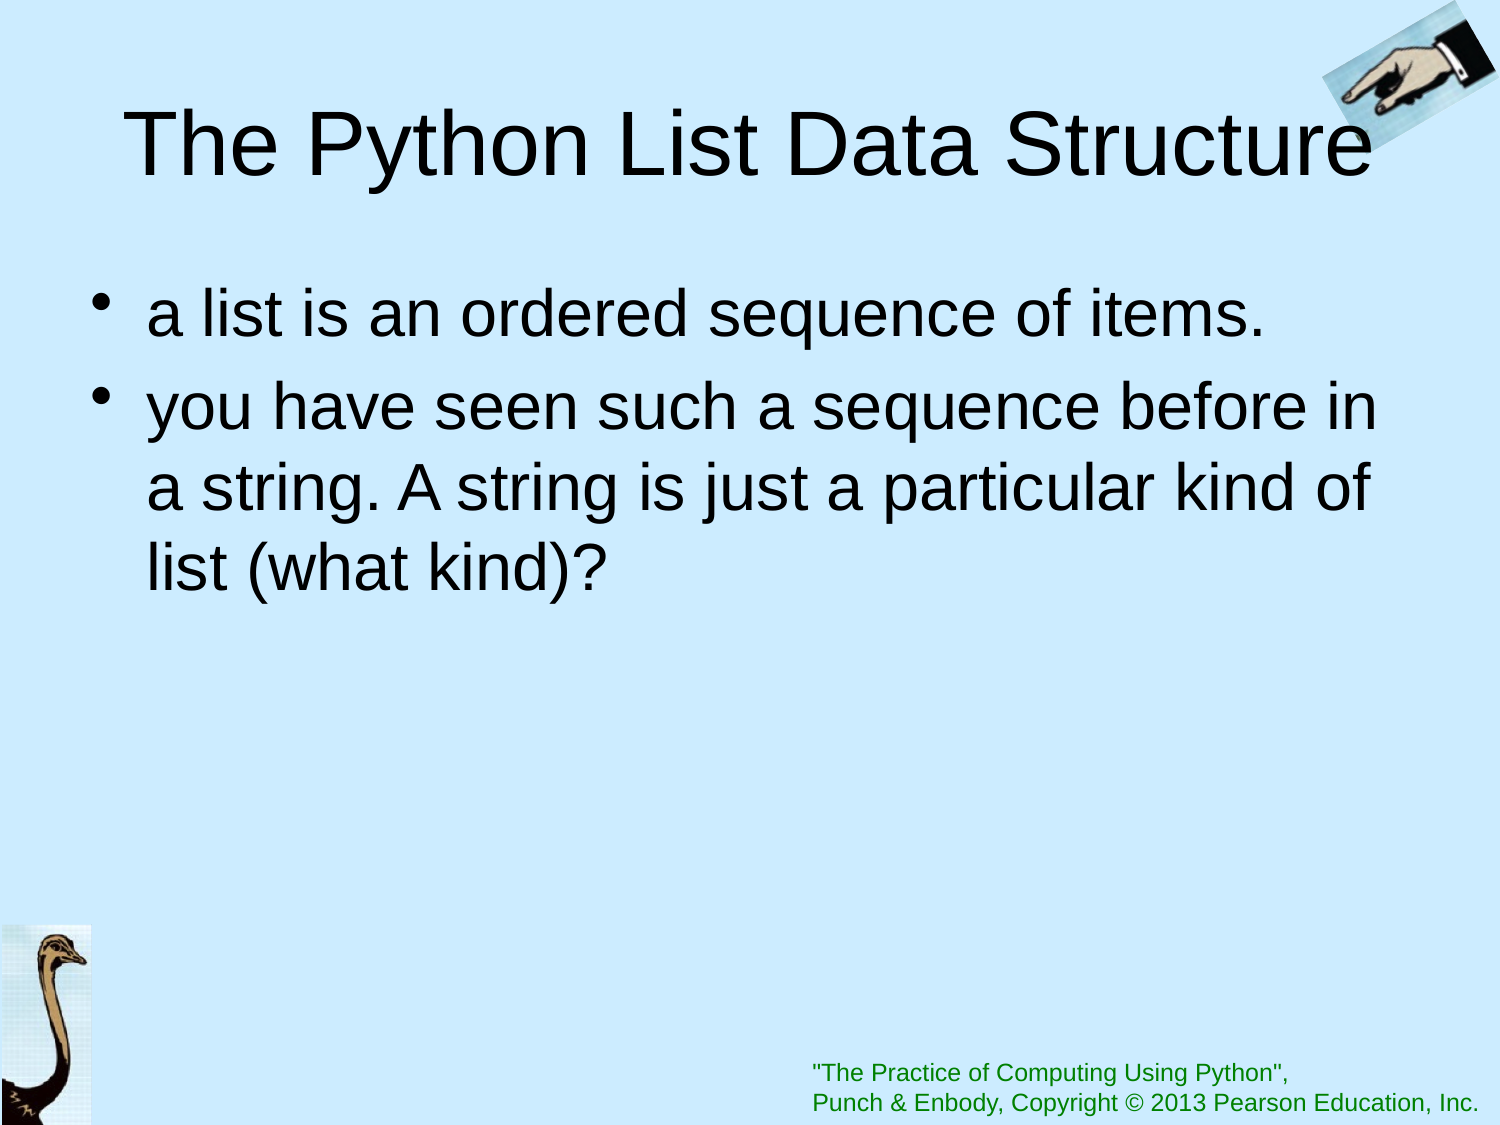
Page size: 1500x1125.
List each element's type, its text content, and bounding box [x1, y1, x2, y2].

title The Python List Data Structure [75, 45, 1425, 233]
picture [2, 924, 92, 1125]
list a list is an ordered sequence of items. you have seen such a sequence before in a string. A string is just a particular kind of list (what kind)? [75, 262, 1425, 1005]
picture [1378, 0, 1499, 120]
